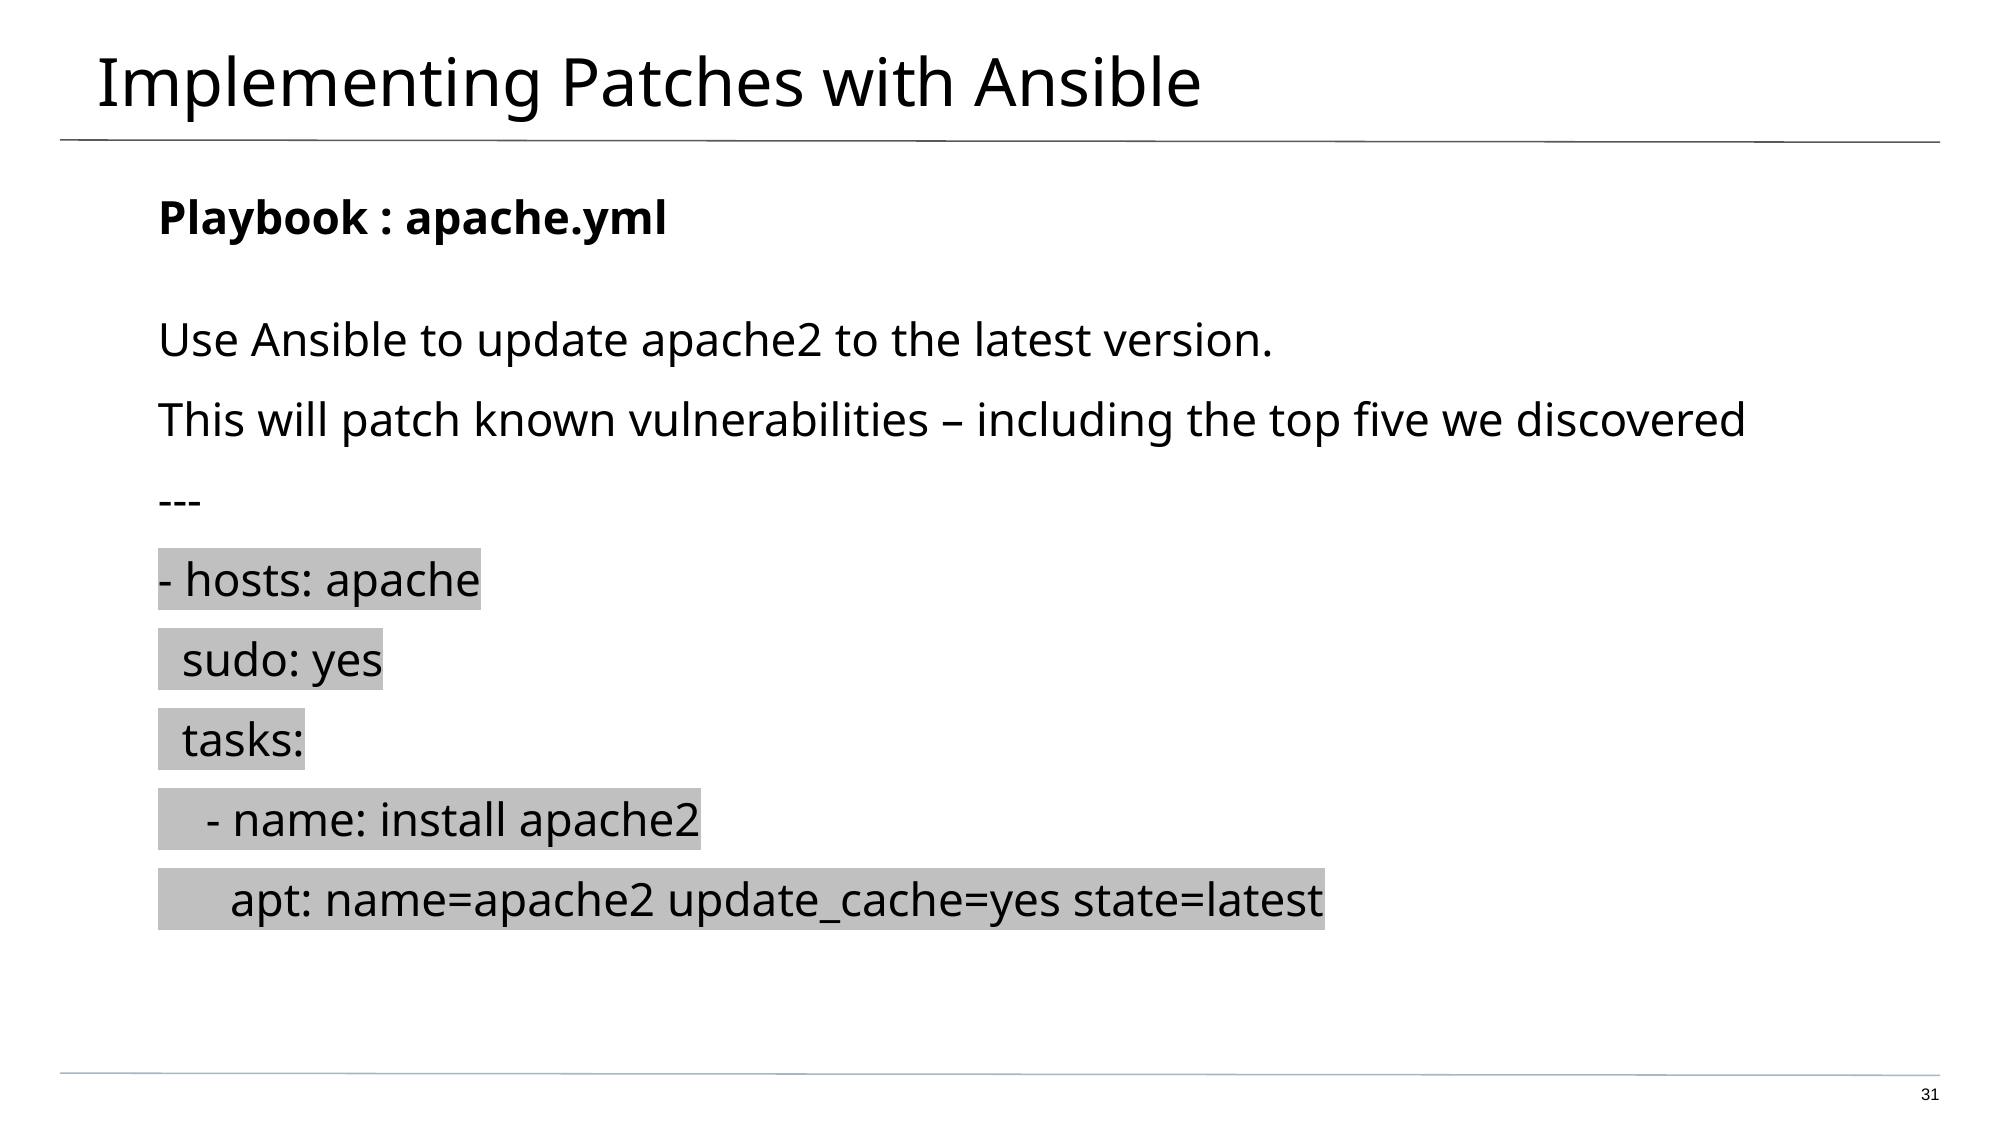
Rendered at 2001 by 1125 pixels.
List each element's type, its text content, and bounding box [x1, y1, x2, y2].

title Implementing Patches with Ansible [0, 0, 2000, 117]
list Playbook : apache.yml Use Ansible to update apache2 to the latest version. This will patch known vulnerabilities – including the top five we discovered --- - hosts: apache sudo: yes tasks: - name: install apache2 apt: name=apache2 update_cache=yes state=latest [57, 188, 1940, 998]
slide_number 31 [1882, 1084, 1940, 1108]
